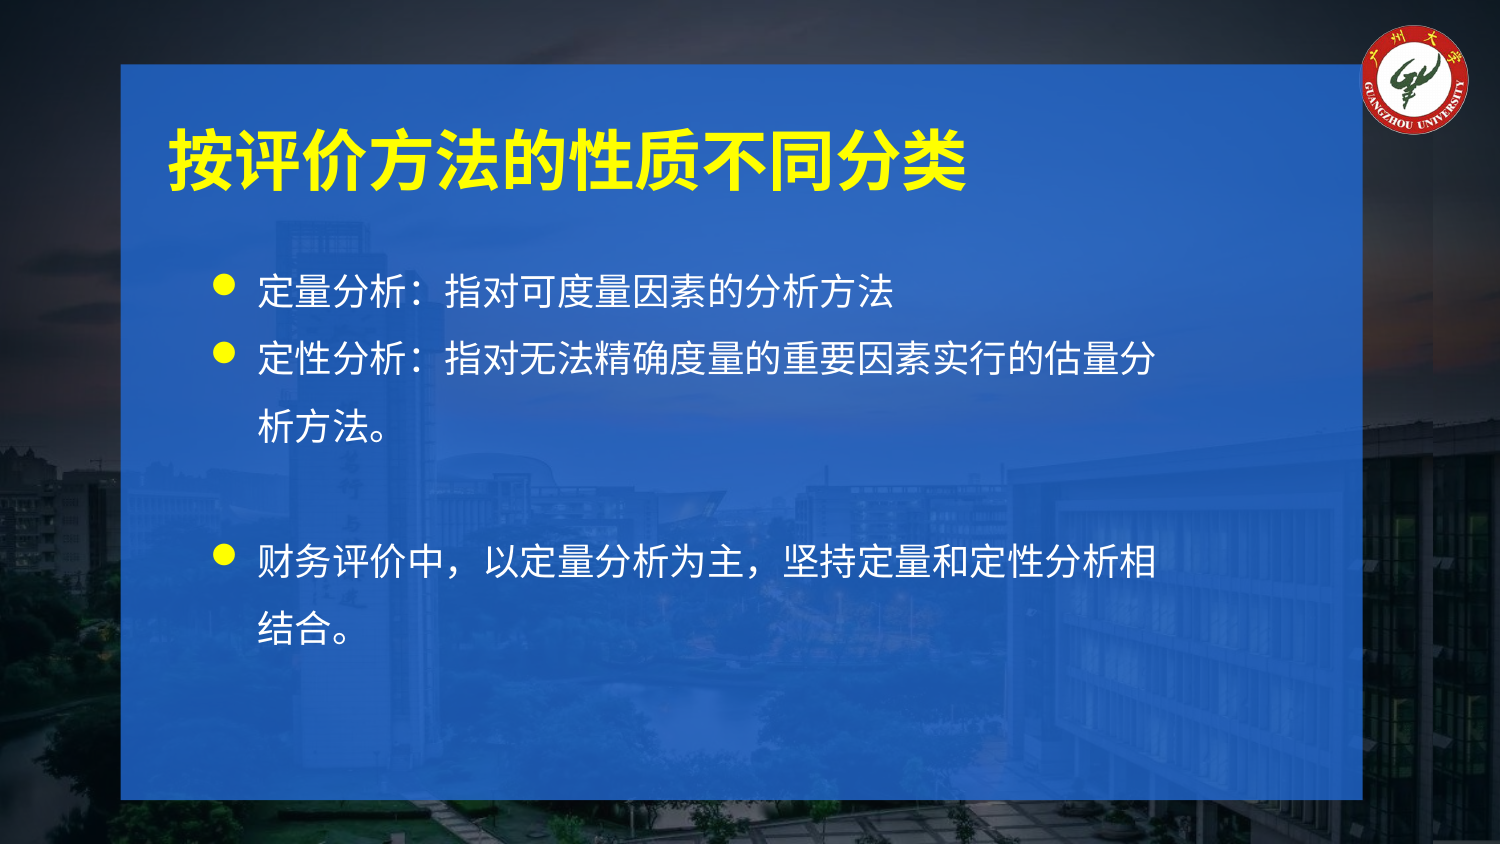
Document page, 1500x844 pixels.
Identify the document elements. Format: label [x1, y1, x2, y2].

picture [1356, 23, 1470, 136]
text_box [0, 0, 1500, 844]
